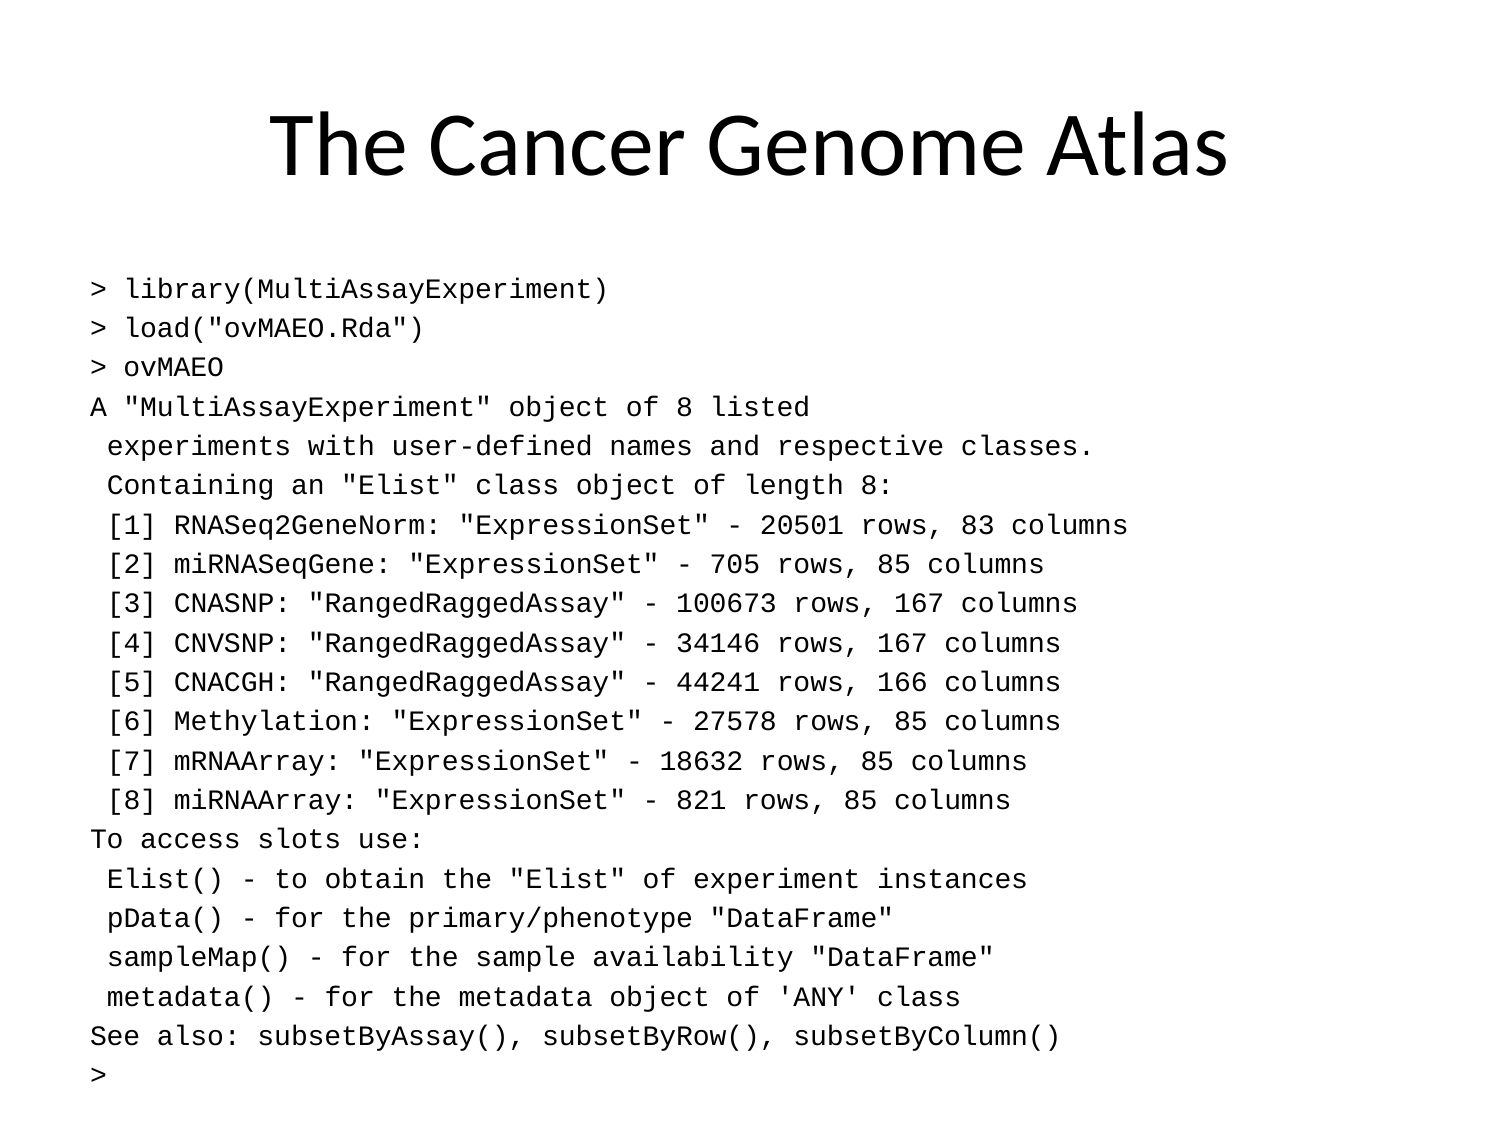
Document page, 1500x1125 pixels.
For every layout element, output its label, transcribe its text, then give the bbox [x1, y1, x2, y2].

list > library(MultiAssayExperiment) > load("ovMAEO.Rda") > ovMAEO A "MultiAssayExperiment" object of 8 listed experiments with user-defined names and respective classes. Containing an "Elist" class object of length 8: [1] RNASeq2GeneNorm: "ExpressionSet" - 20501 rows, 83 columns [2] miRNASeqGene: "ExpressionSet" - 705 rows, 85 columns [3] CNASNP: "RangedRaggedAssay" - 100673 rows, 167 columns [4] CNVSNP: "RangedRaggedAssay" - 34146 rows, 167 columns [5] CNACGH: "RangedRaggedAssay" - 44241 rows, 166 columns [6] Methylation: "ExpressionSet" - 27578 rows, 85 columns [7] mRNAArray: "ExpressionSet" - 18632 rows, 85 columns [8] miRNAArray: "ExpressionSet" - 821 rows, 85 columns To access slots use: Elist() - to obtain the "Elist" of experiment instances pData() - for the primary/phenotype "DataFrame" sampleMap() - for the sample availability "DataFrame" metadata() - for the metadata object of 'ANY' class See also: subsetByAssay(), subsetByRow(), subsetByColumn() > [75, 262, 1425, 1005]
title The Cancer Genome Atlas [75, 45, 1425, 233]
